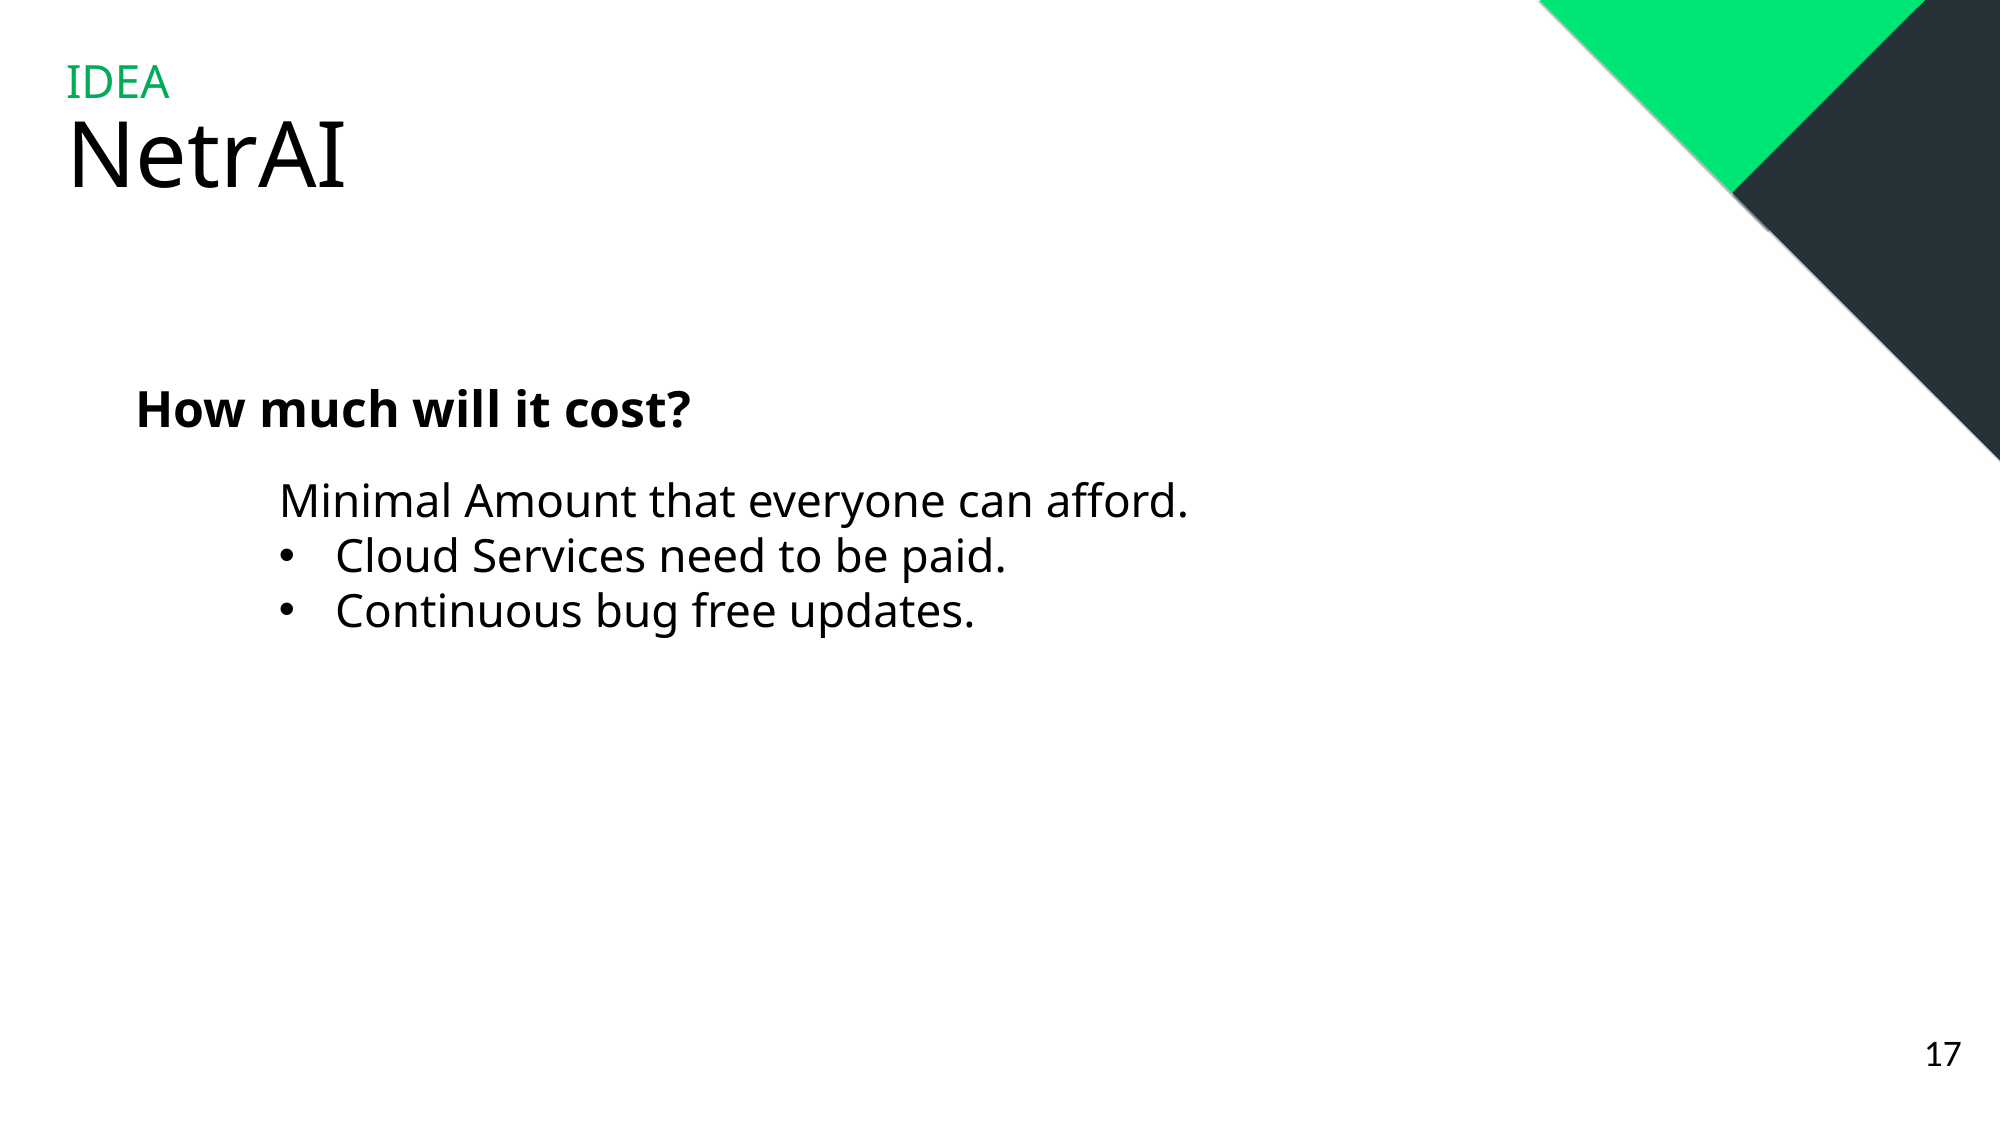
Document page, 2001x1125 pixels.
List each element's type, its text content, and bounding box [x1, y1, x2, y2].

text_box NetrAI [51, 100, 644, 172]
text_box IDEA [51, 34, 414, 116]
text_box How much will it cost? [120, 370, 707, 445]
text_box 17 [1909, 1021, 2000, 1082]
text_box Minimal Amount that everyone can afford. Cloud Services need to be paid. Continuous bug free updates. [264, 464, 1538, 1099]
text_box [1536, 0, 2000, 463]
